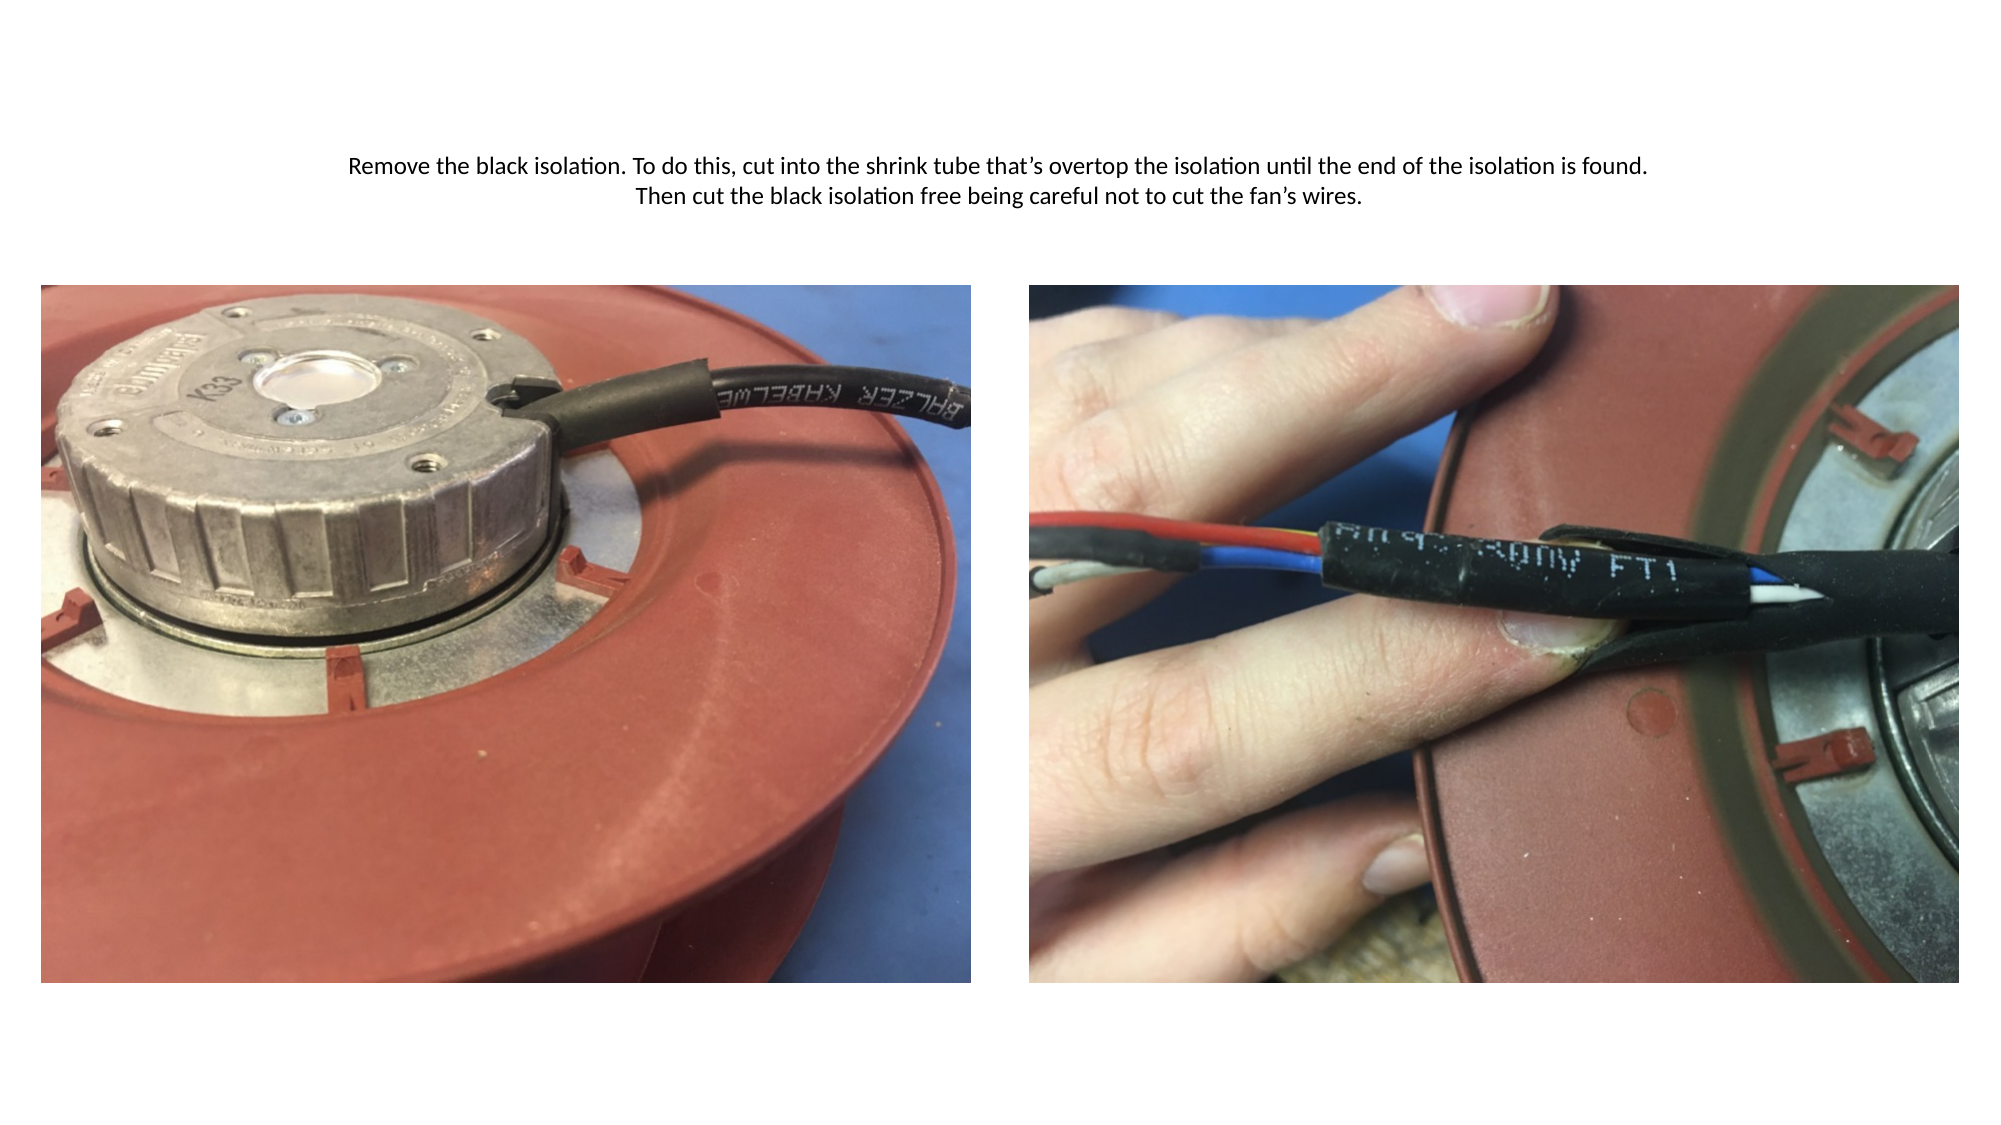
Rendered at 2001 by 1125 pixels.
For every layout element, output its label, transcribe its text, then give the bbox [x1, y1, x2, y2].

text_box Remove the black isolation. To do this, cut into the shrink tube that’s overtop the isolation until the end of the isolation is found. Then cut the black isolation free being careful not to cut the fan’s wires. [310, 142, 1690, 218]
picture [1028, 285, 1959, 983]
picture [41, 285, 971, 983]
